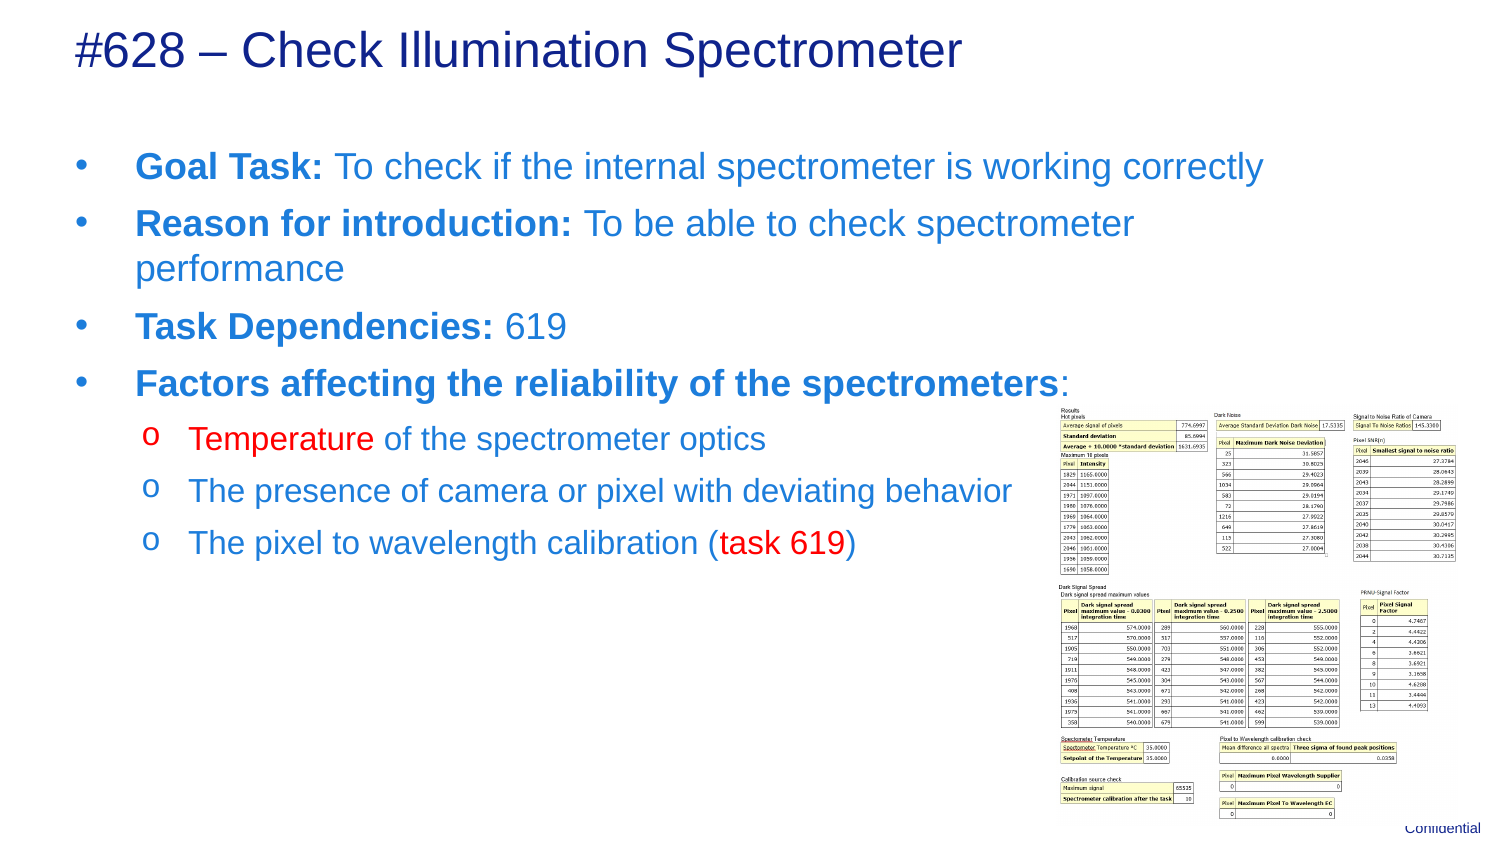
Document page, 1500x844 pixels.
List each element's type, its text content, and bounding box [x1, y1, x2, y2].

title #628 – Check Illumination Spectrometer [75, 17, 1324, 72]
list Goal Task: To check if the internal spectrometer is working correctly Reason for introduction: To be able to check spectrometer performance Task Dependencies: 619 Factors affecting the reliability of the spectrometers: Temperature of the spectrometer optics The presence of camera or pixel with deviating behavior The pixel to wavelength calibration (task 619) [75, 141, 1324, 792]
picture [1055, 403, 1459, 827]
